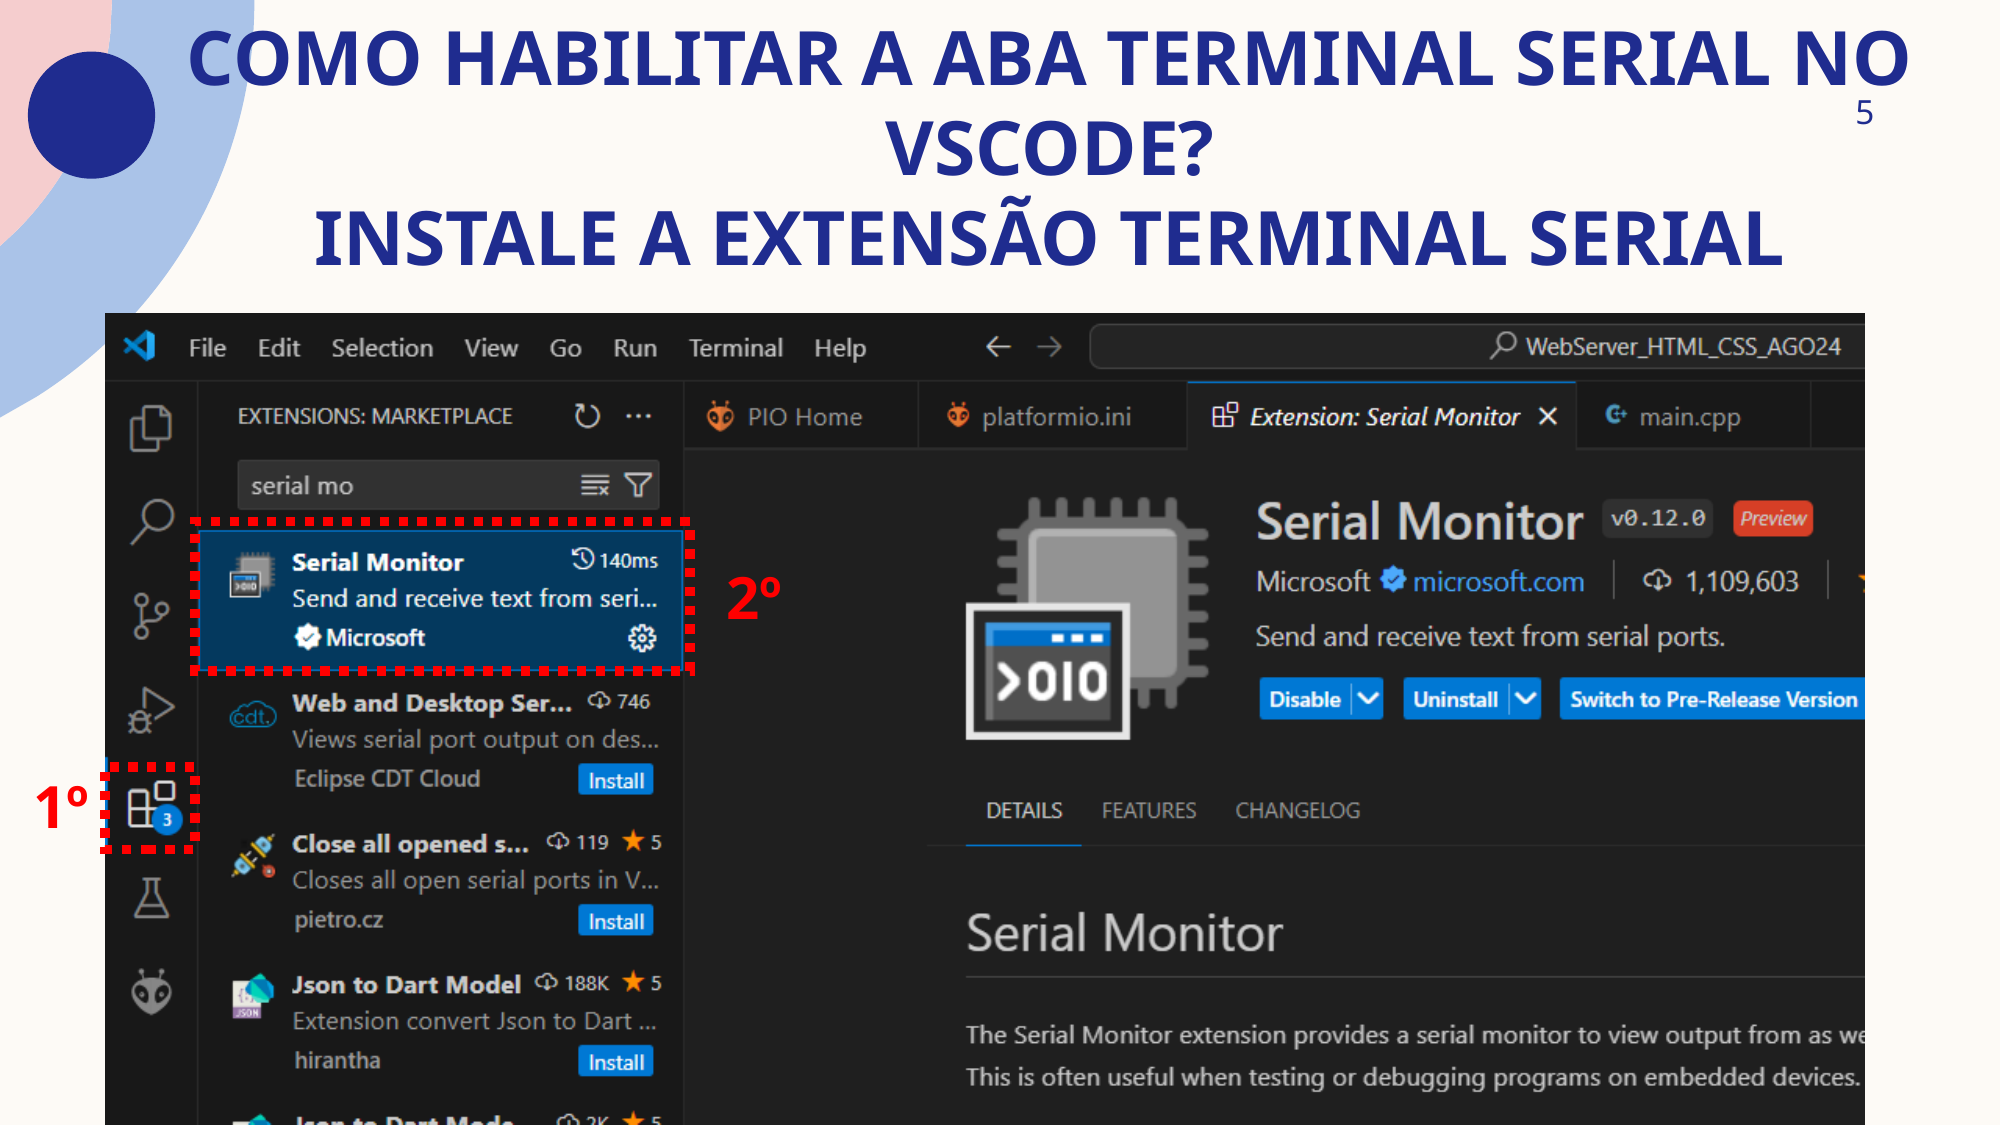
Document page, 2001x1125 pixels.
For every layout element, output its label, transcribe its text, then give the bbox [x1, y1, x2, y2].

text_box 1º [18, 762, 105, 848]
title Como habilitar a aba terminal serial no vscode? Instale a extensão terminal serial [170, 119, 1930, 281]
slide_number 5 [1699, 75, 1875, 153]
picture [105, 313, 1865, 1125]
